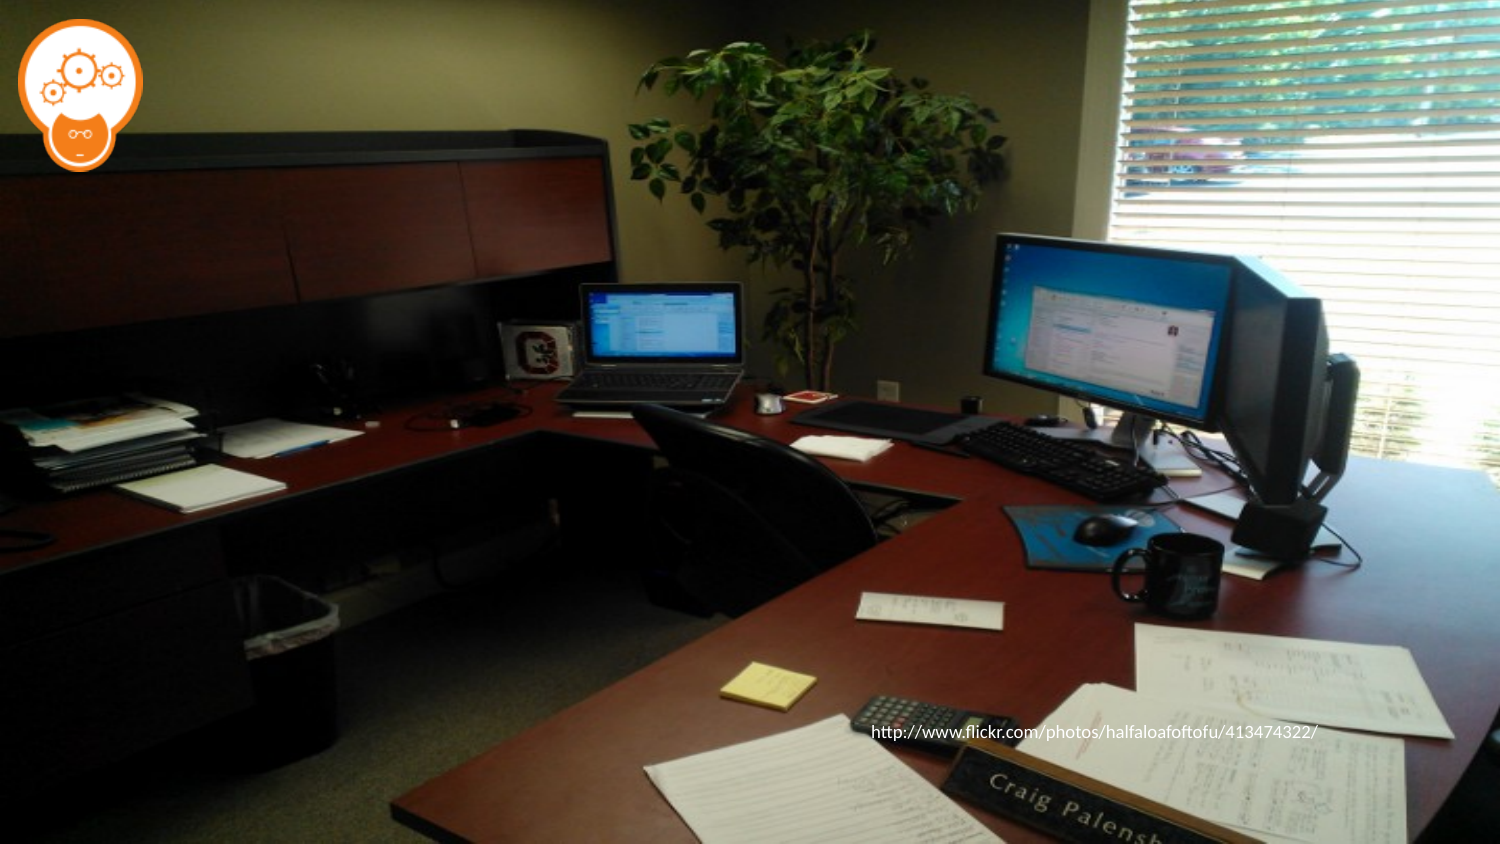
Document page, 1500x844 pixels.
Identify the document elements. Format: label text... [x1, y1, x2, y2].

picture [0, 0, 1500, 844]
text_box http://www.flickr.com/photos/halfaloafoftofu/413474322/ [856, 712, 1362, 750]
